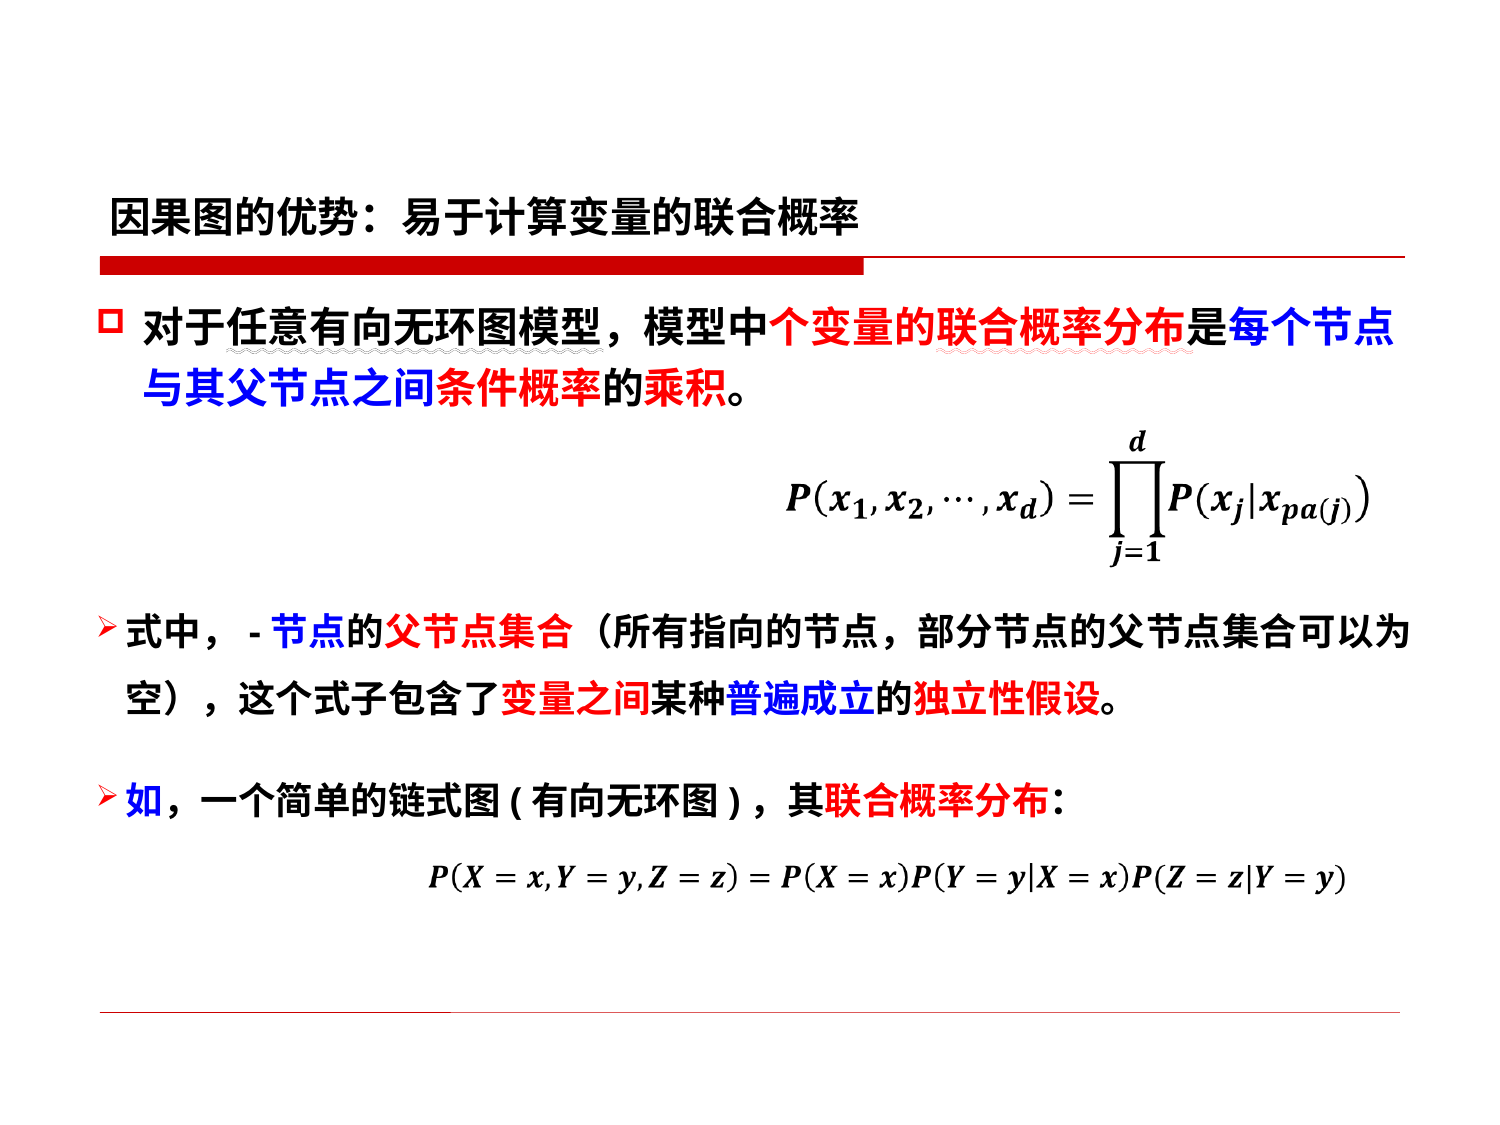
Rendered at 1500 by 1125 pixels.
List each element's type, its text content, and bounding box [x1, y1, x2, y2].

text_box 因果图的优势：易于计算变量的联合概率 [109, 190, 877, 241]
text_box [95, 754, 1362, 909]
picture [784, 425, 1373, 569]
